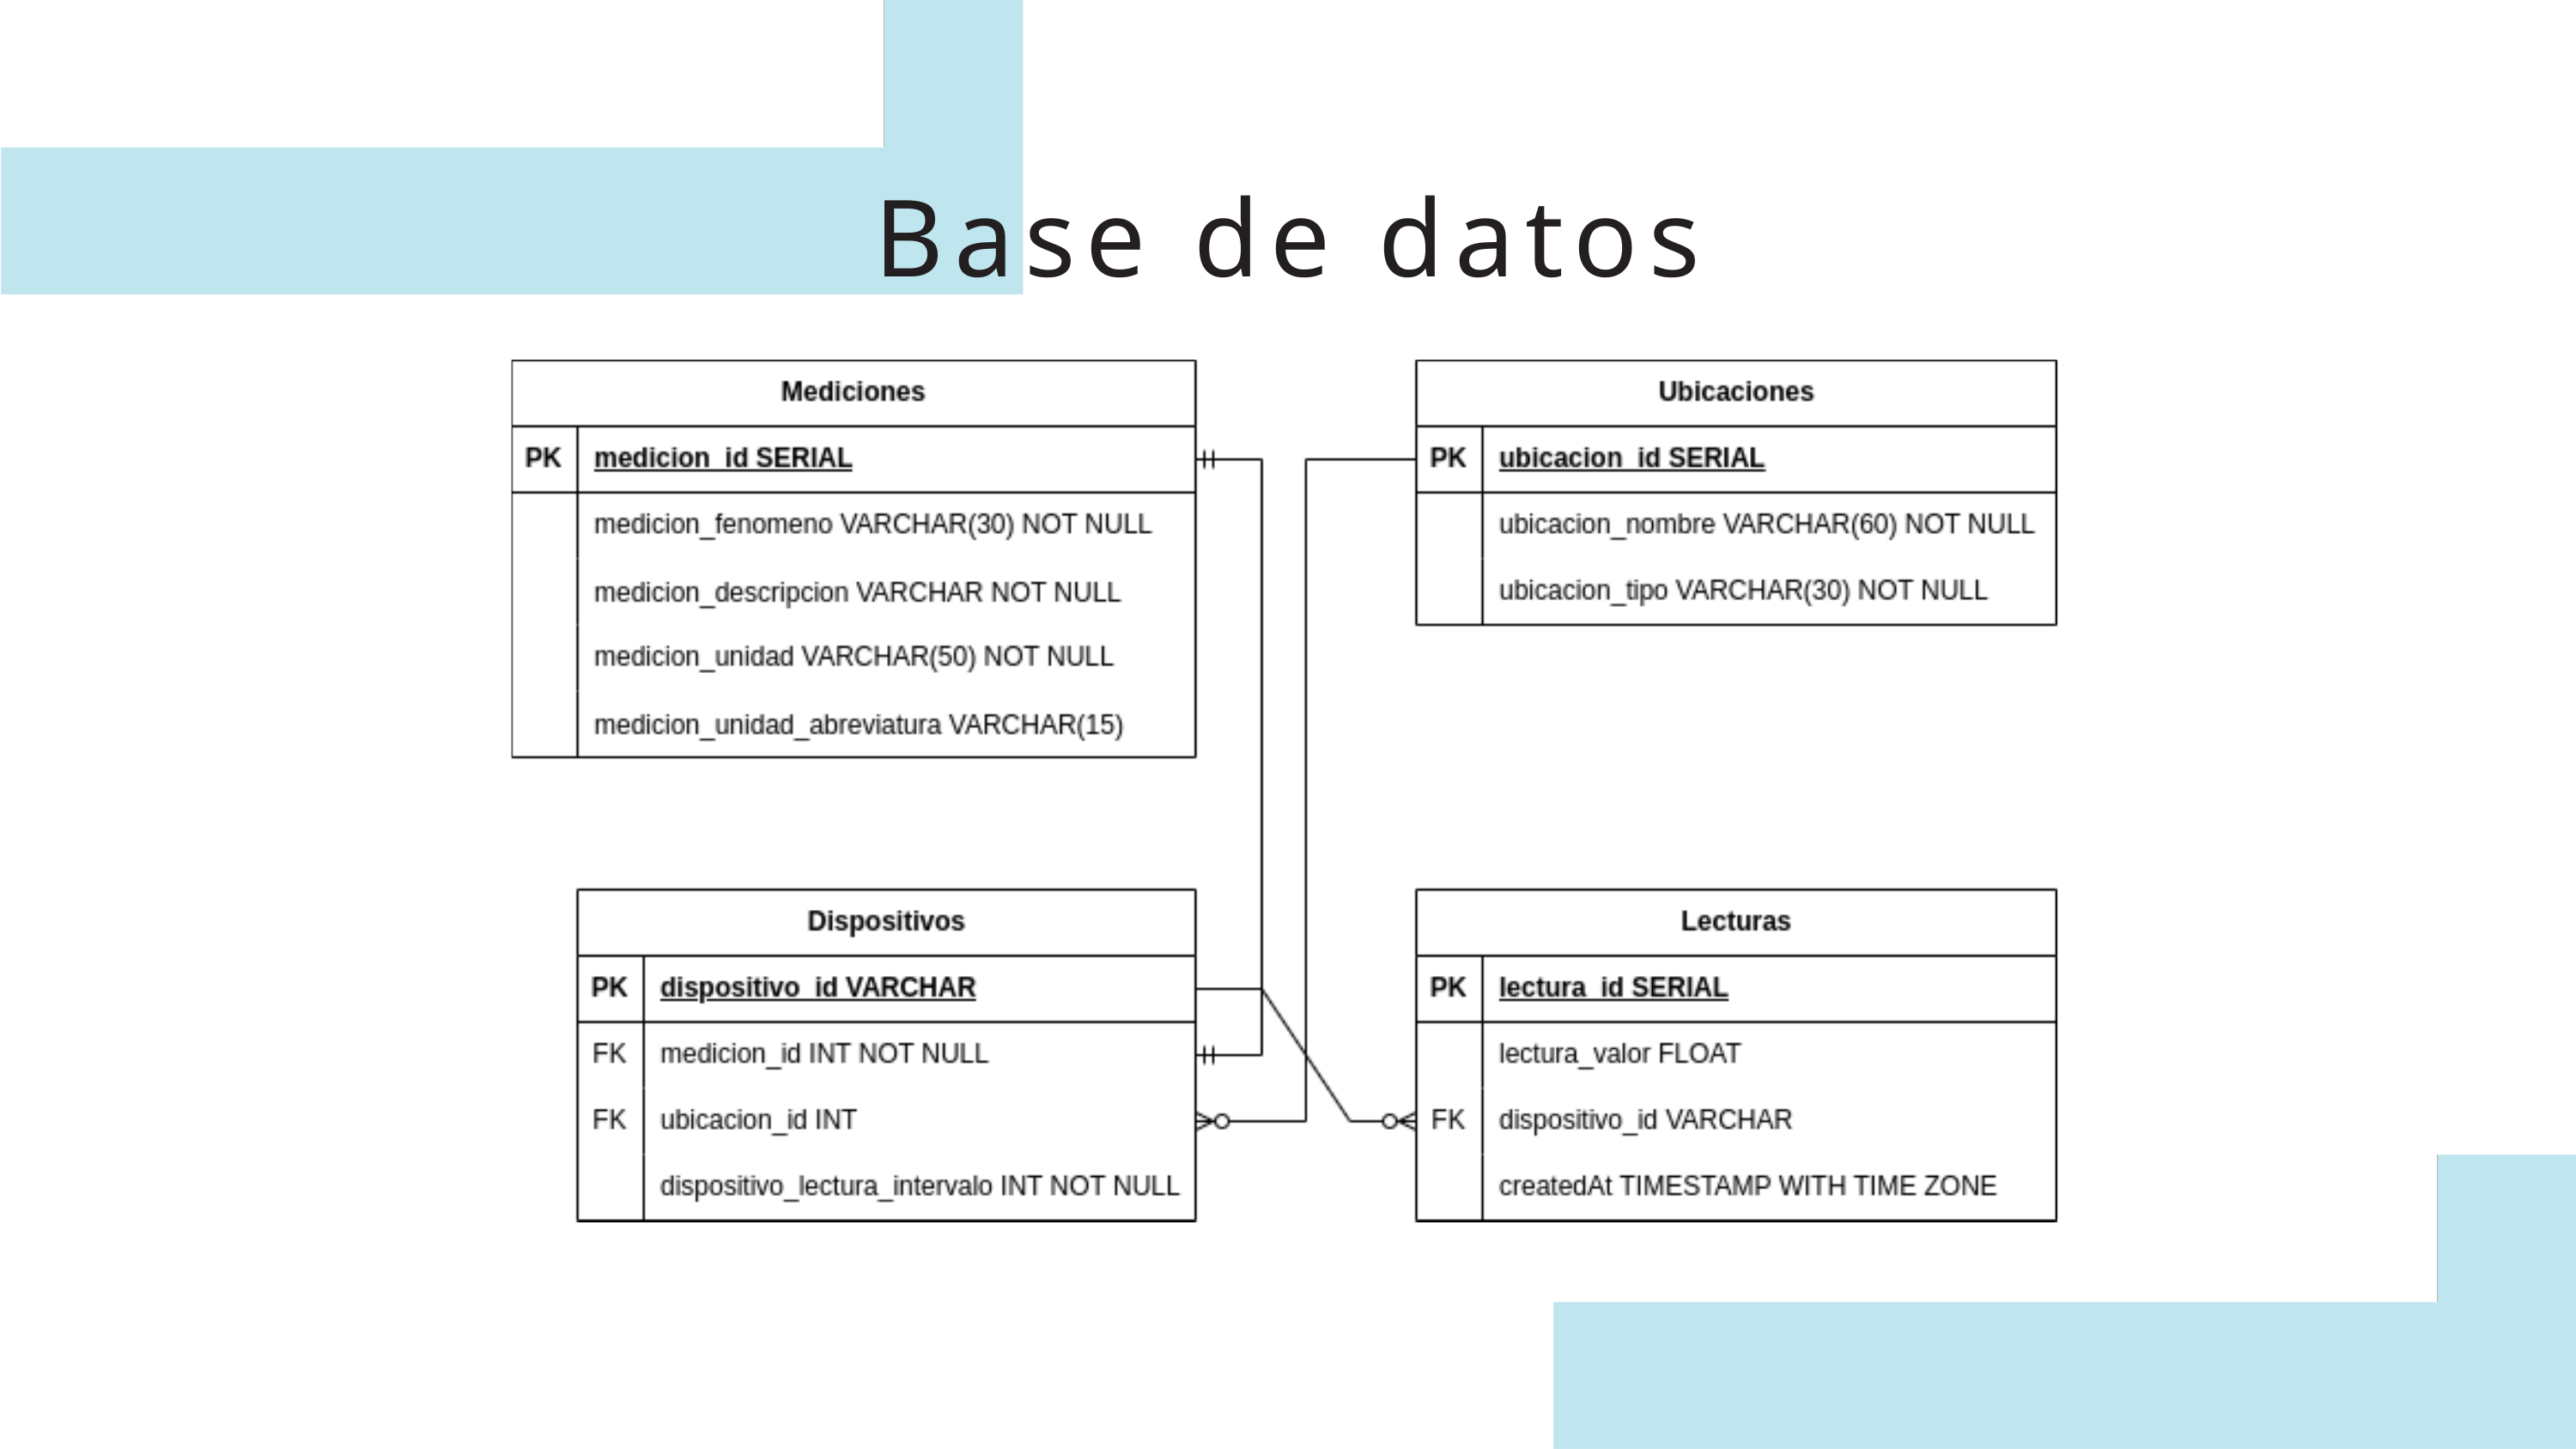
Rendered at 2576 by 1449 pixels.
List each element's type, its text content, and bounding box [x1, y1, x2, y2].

text_box [0, 0, 1024, 294]
text_box Base de datos [731, 150, 1845, 298]
text_box [1552, 1155, 2576, 1449]
text_box [511, 360, 2058, 1222]
